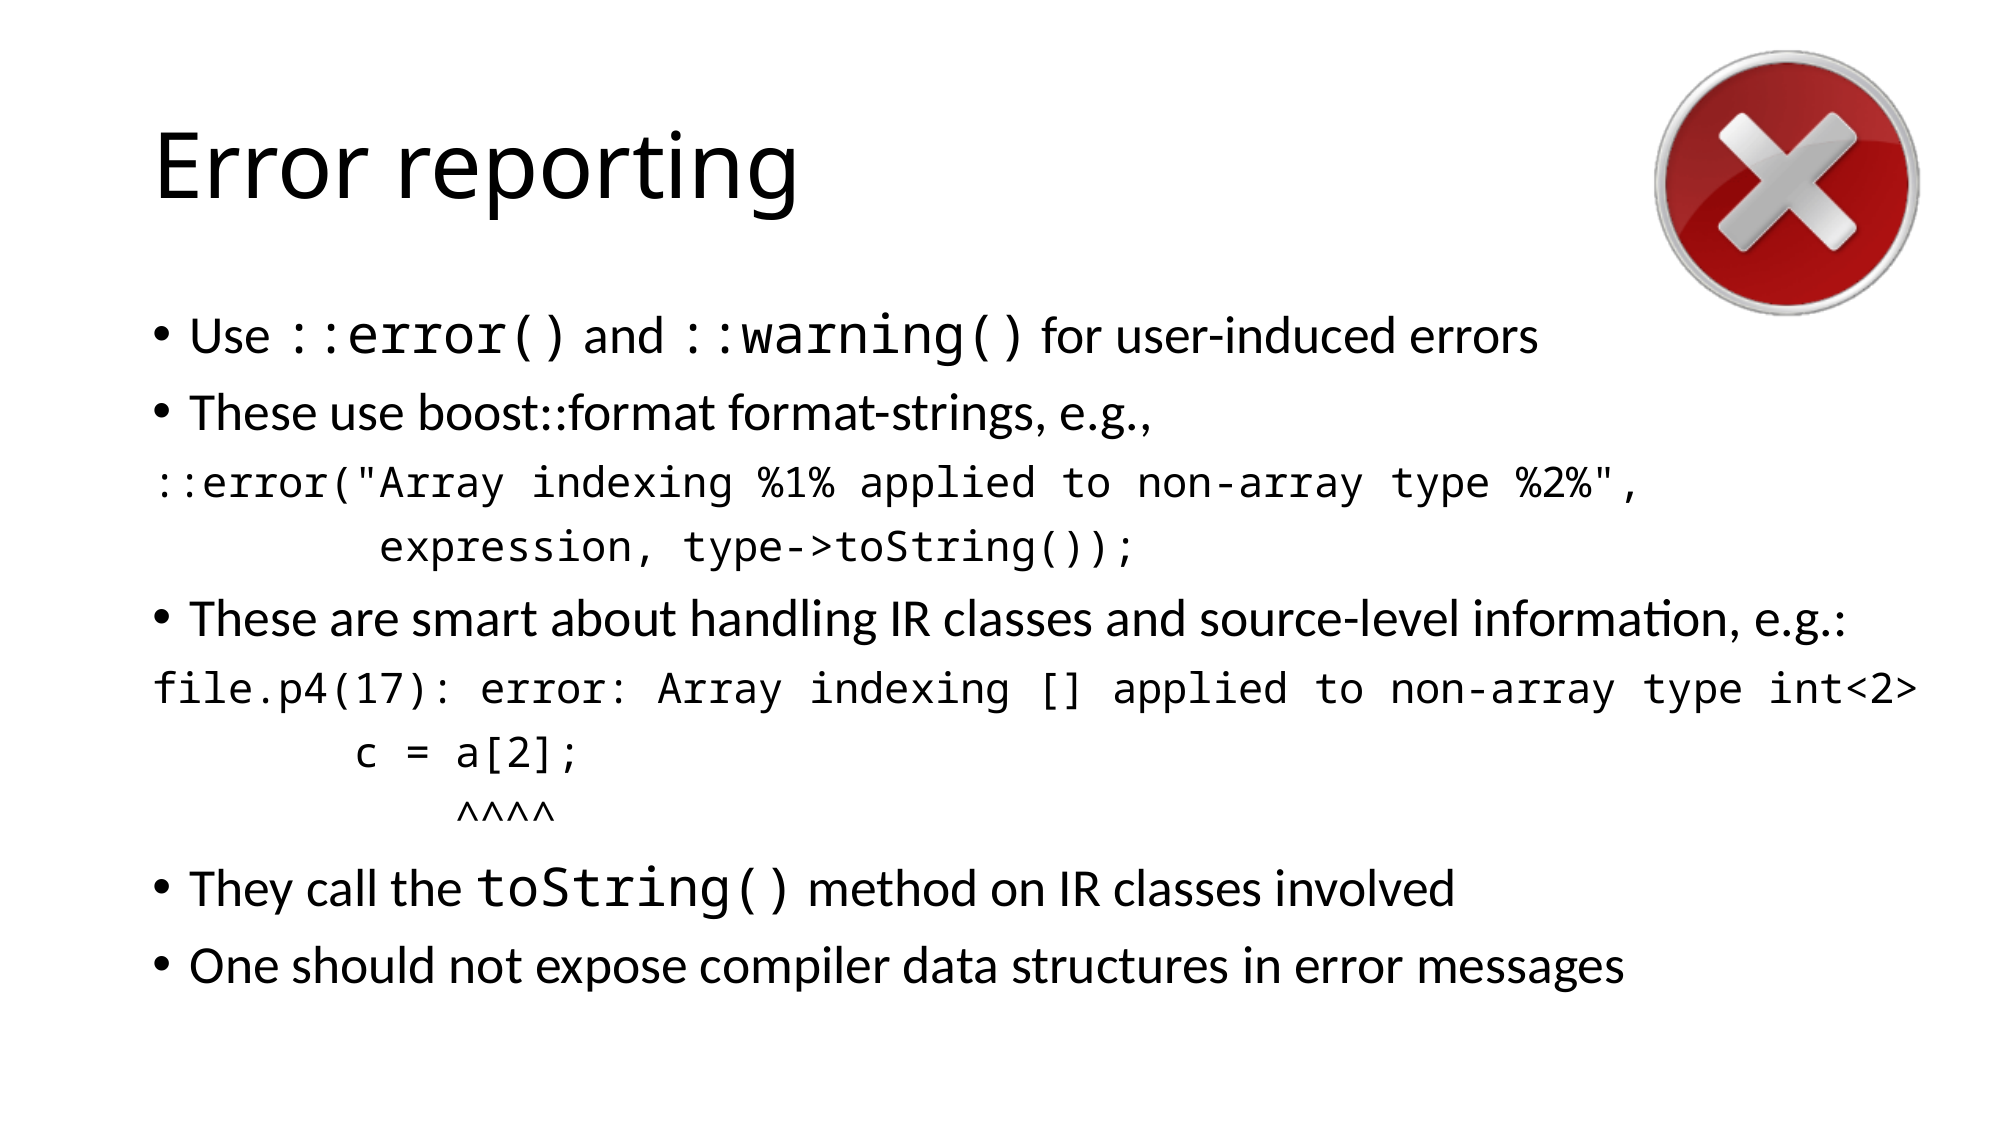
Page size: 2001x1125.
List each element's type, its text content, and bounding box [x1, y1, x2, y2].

list Use ::error() and ::warning() for user-induced errors These use boost::format format-strings, e.g., ::error("Array indexing %1% applied to non-array type %2%", expression, type->toString()); These are smart about handling IR classes and source-level information, e.g.: file.p4(17): error: Array indexing [] applied to non-array type int<2> c = a[2]; ^^^^ They call the toString() method on IR classes involved One should not expose compiler data structures in error messages [137, 299, 1962, 1014]
picture [1649, 46, 1929, 326]
title Error reporting [137, 59, 1649, 278]
